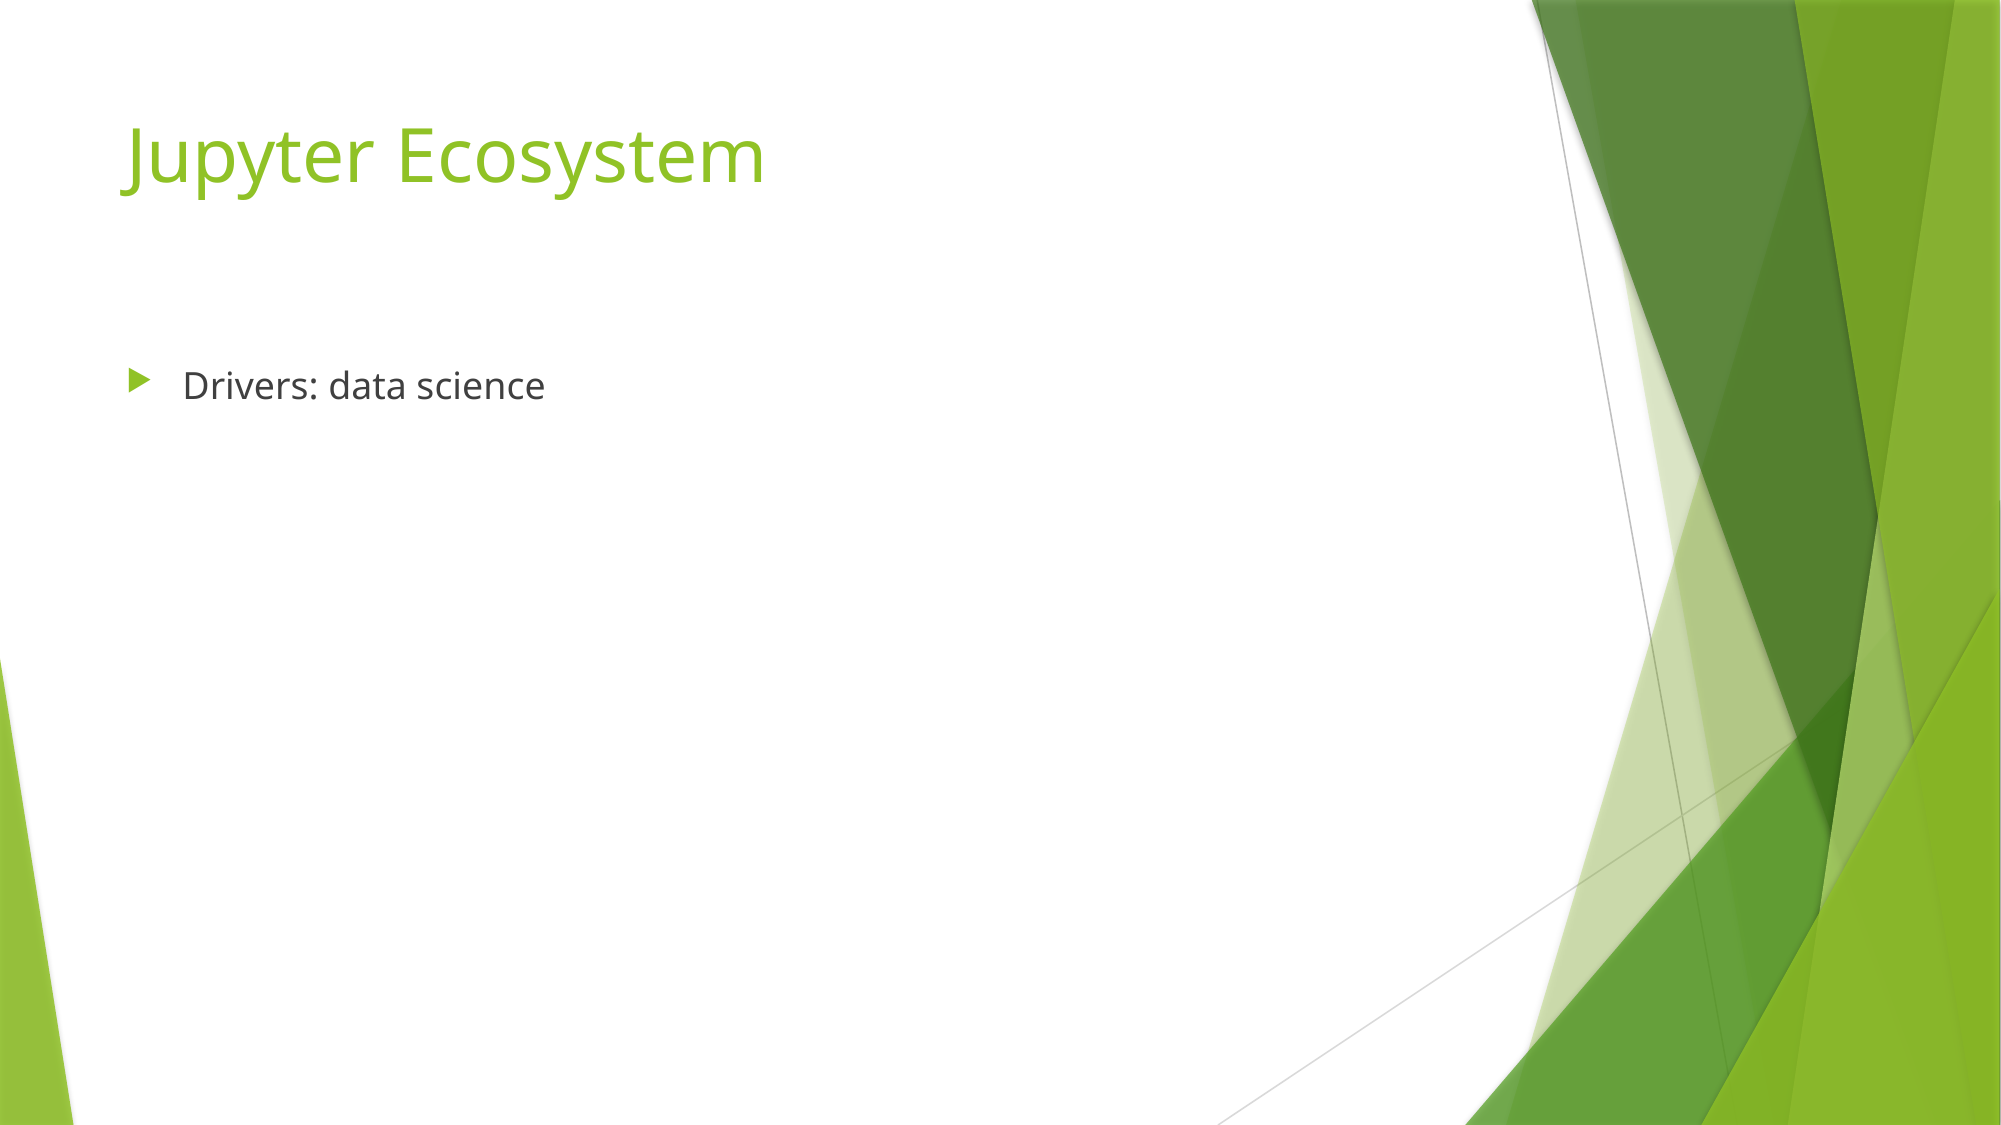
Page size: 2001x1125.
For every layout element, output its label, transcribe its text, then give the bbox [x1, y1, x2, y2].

list Drivers: data science [111, 354, 1522, 992]
title Jupyter Ecosystem [111, 99, 1522, 317]
